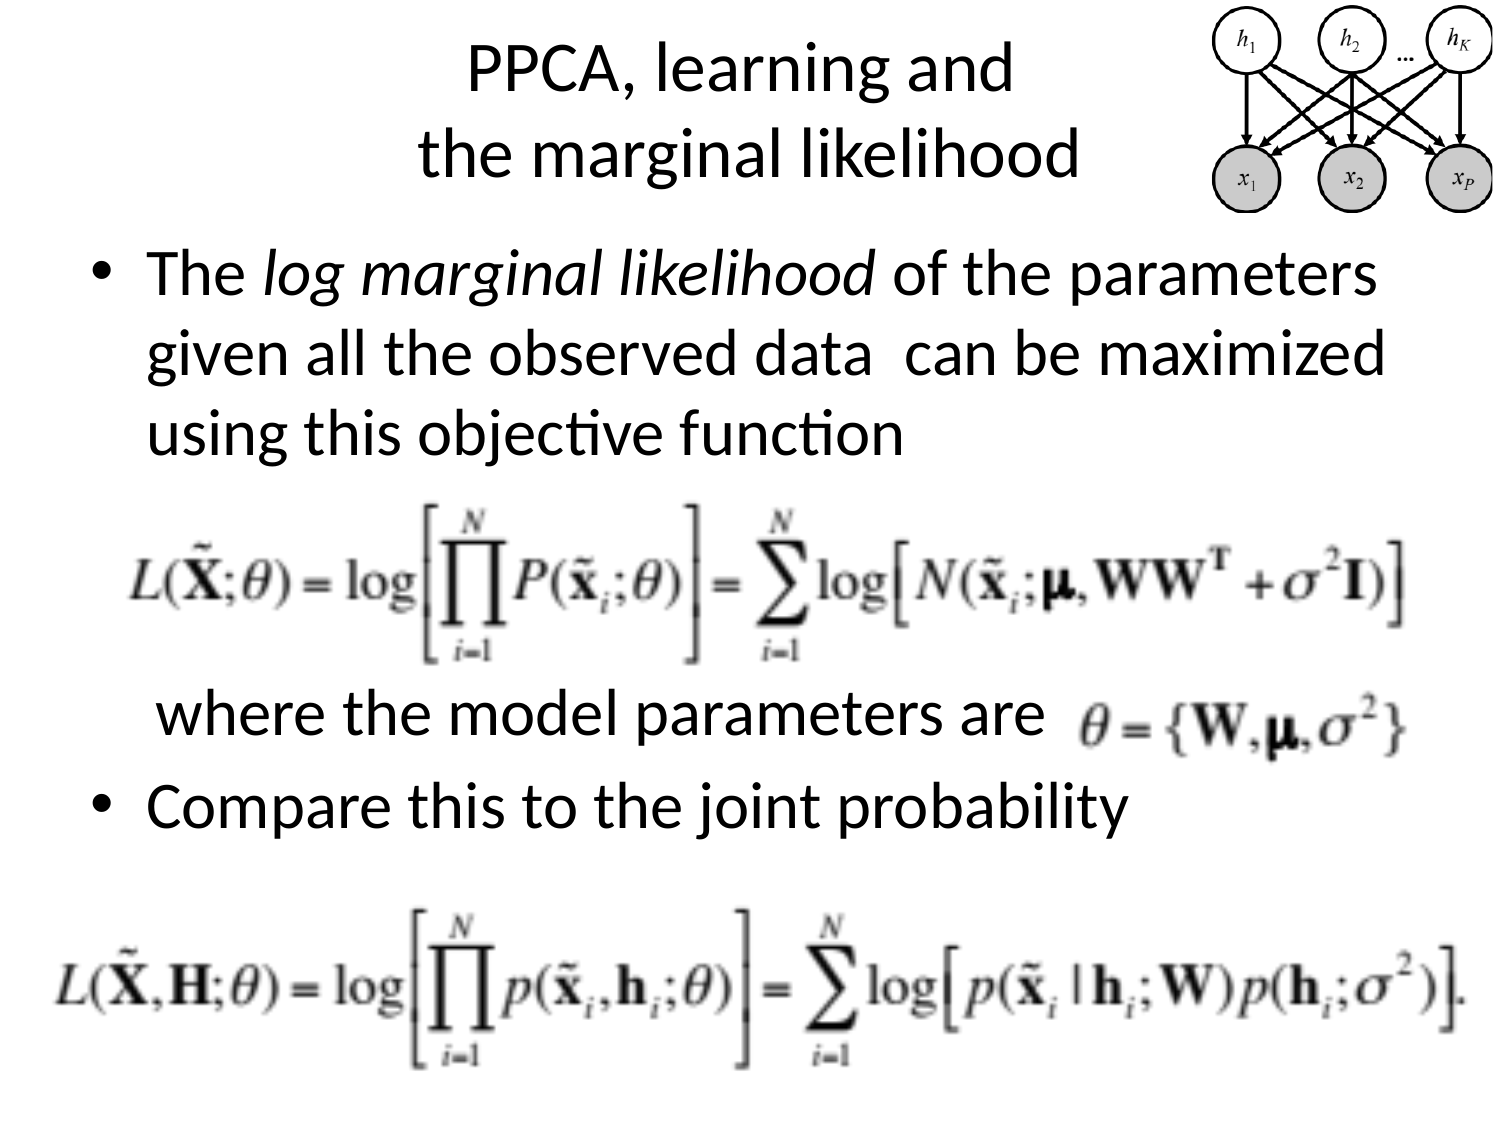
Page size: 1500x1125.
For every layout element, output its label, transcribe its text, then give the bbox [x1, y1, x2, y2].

title PPCA, learning and the marginal likelihood [75, 11, 1206, 200]
picture [1211, 4, 1493, 213]
list The log marginal likelihood of the parameters given all the observed data can be maximized using this objective function where the model parameters are Compare this to the joint probability [75, 221, 1425, 894]
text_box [1072, 681, 1411, 767]
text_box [46, 896, 1473, 1075]
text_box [121, 491, 1407, 671]
